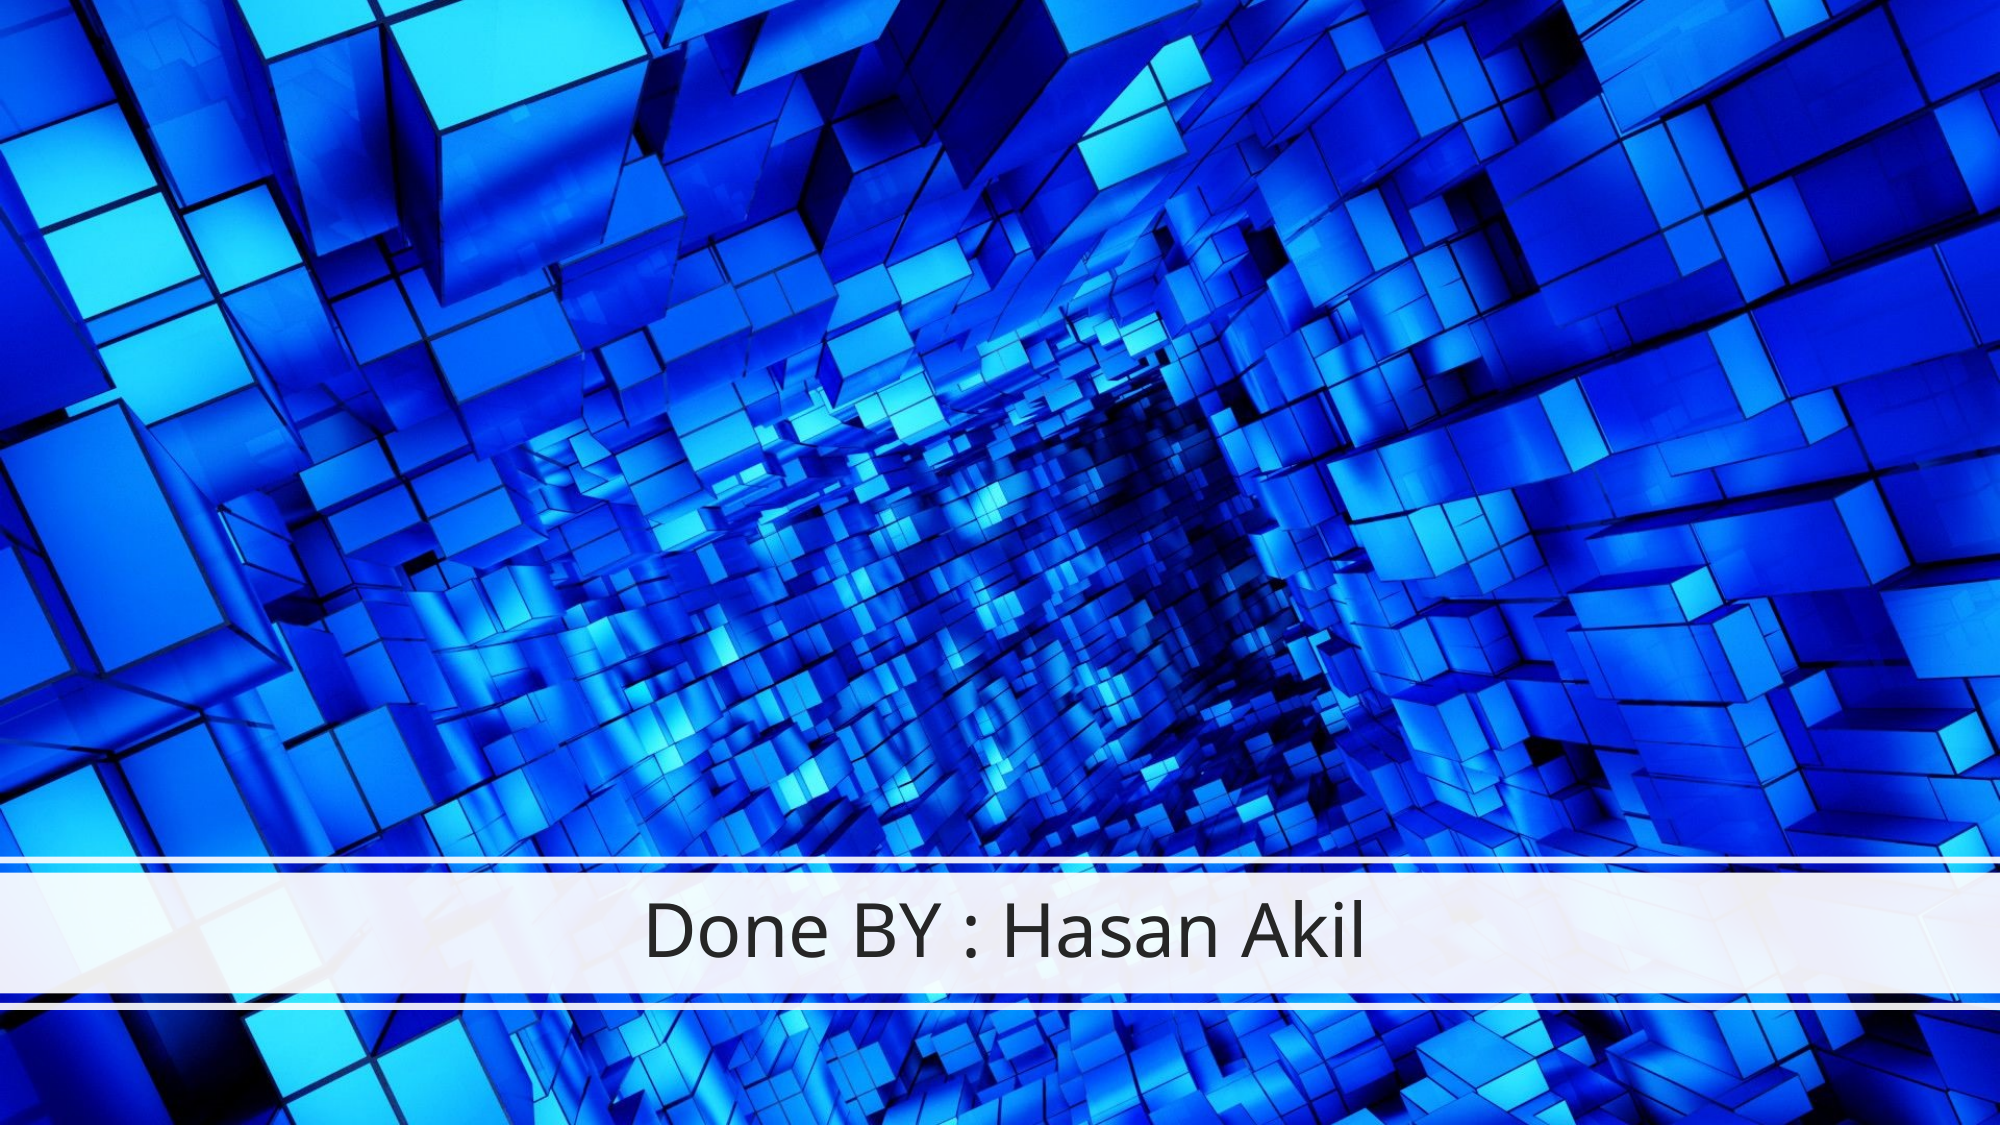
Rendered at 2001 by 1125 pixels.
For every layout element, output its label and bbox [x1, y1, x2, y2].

list [0, 1007, 2000, 1125]
list [0, 860, 2000, 1006]
list [0, 0, 2000, 859]
